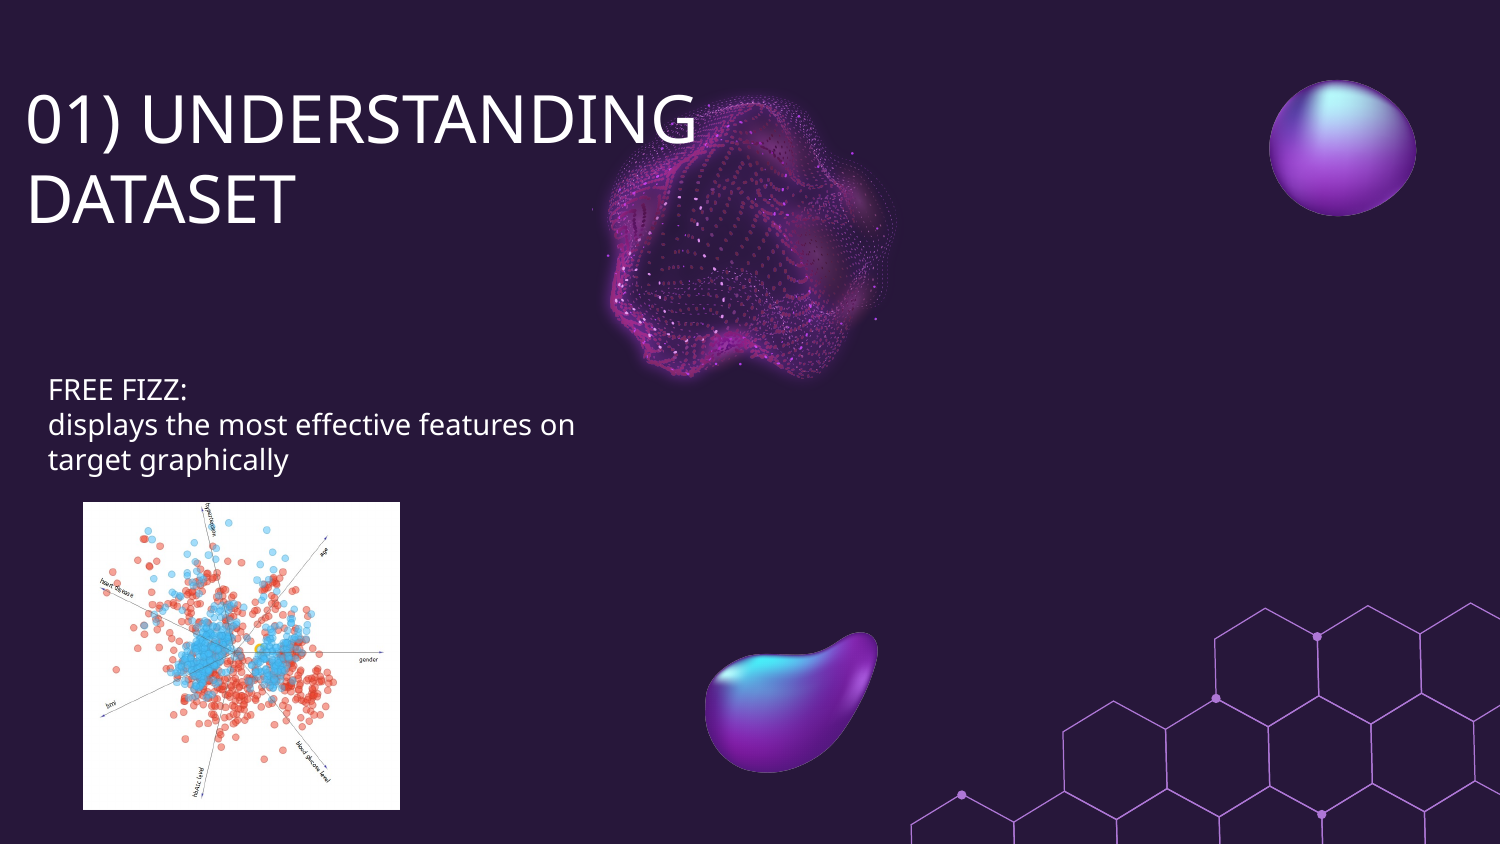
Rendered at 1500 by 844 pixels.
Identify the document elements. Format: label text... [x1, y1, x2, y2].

picture [1248, 59, 1436, 241]
subtitle FREE FIZZ: displays the most effective features on target graphically [32, 356, 623, 515]
picture [82, 502, 400, 810]
title 01) UNDERSTANDING DATASET [10, 43, 800, 252]
picture [684, 603, 912, 795]
picture [592, 88, 908, 392]
